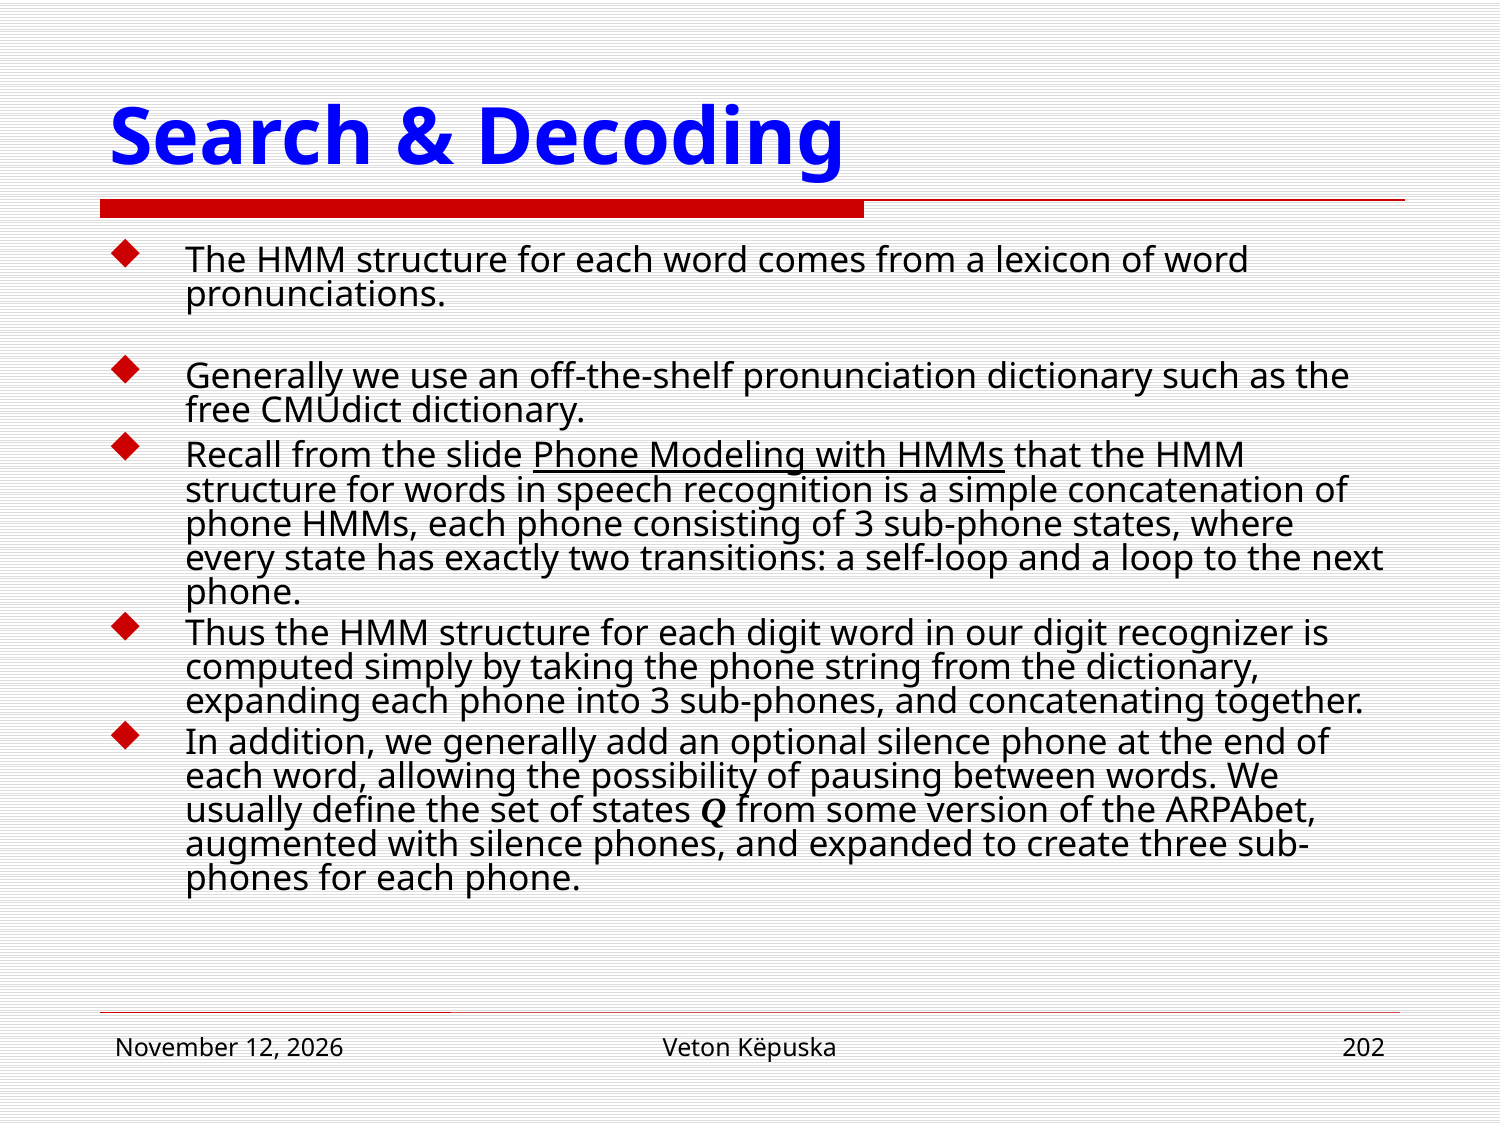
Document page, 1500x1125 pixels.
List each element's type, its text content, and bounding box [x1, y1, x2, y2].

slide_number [99, 1024, 426, 1103]
slide_number 202 [1074, 1024, 1401, 1103]
footer Veton Këpuska [512, 1024, 988, 1103]
list The HMM structure for each word comes from a lexicon of word pronunciations. Generally we use an off-the-shelf pronunciation dictionary such as the free CMUdict dictionary. Recall from the slide Phone Modeling with HMMs that the HMM structure for words in speech recognition is a simple concatenation of phone HMMs, each phone consisting of 3 sub-phone states, where every state has exactly two transitions: a self-loop and a loop to the next phone. Thus the HMM structure for each digit word in our digit recognizer is computed simply by taking the phone string from the dictionary, expanding each phone into 3 sub-phones, and concatenating together. In addition, we generally add an optional silence phone at the end of each word, allowing the possibility of pausing between words. We usually define the set of states Q from some version of the ARPAbet, augmented with silence phones, and expanded to create three sub-phones for each phone. [92, 237, 1406, 988]
title Search & Decoding [93, 49, 1407, 188]
